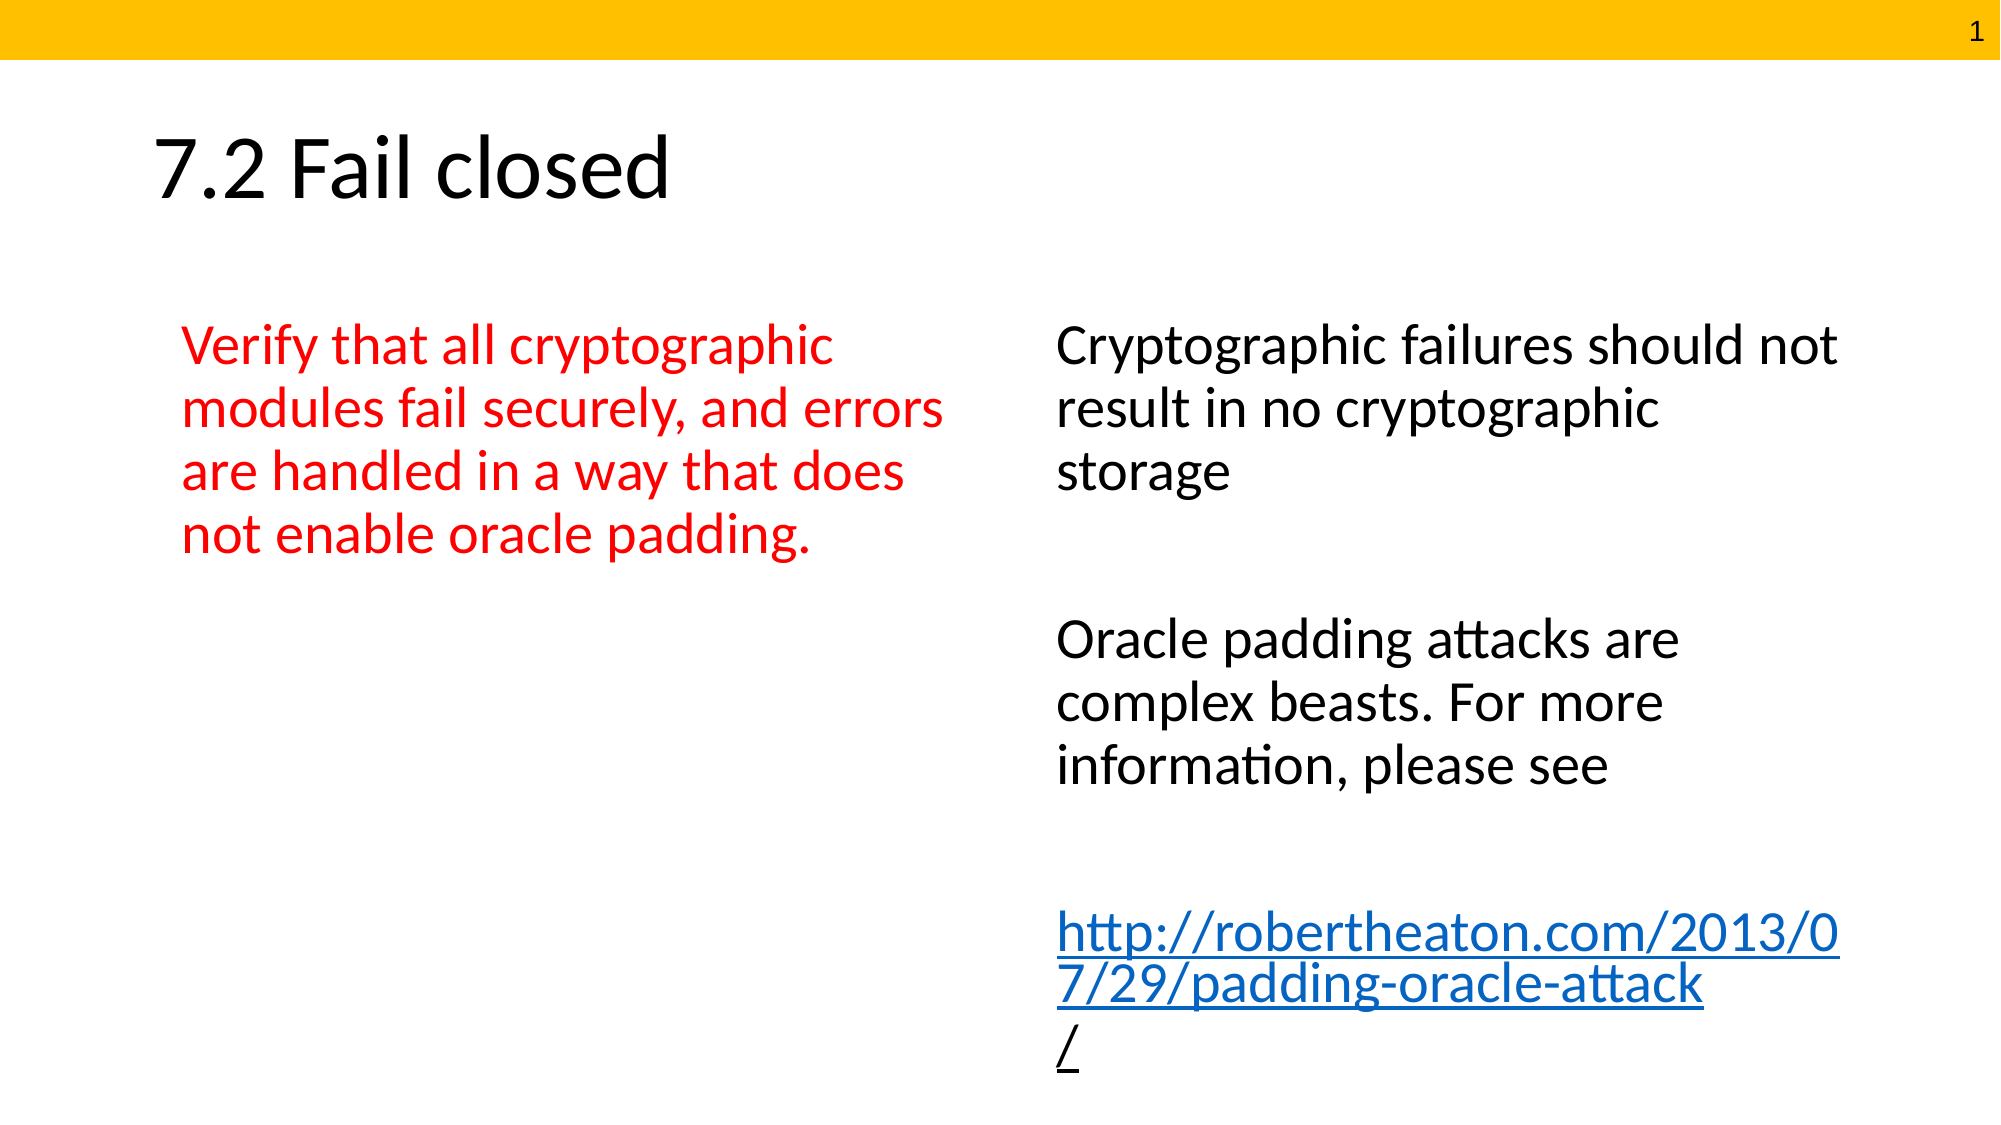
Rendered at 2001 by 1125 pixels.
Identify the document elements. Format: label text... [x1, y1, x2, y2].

list Cryptographic failures should not result in no cryptographic storage Oracle padding attacks are complex beasts. For more information, please see http://robertheaton.com/2013/07/29/padding-oracle-attack/ [1012, 299, 1863, 1014]
list Verify that all cryptographic modules fail securely, and errors are handled in a way that does not enable oracle padding. [137, 299, 988, 1014]
title 7.2 Fail closed [137, 59, 1863, 278]
